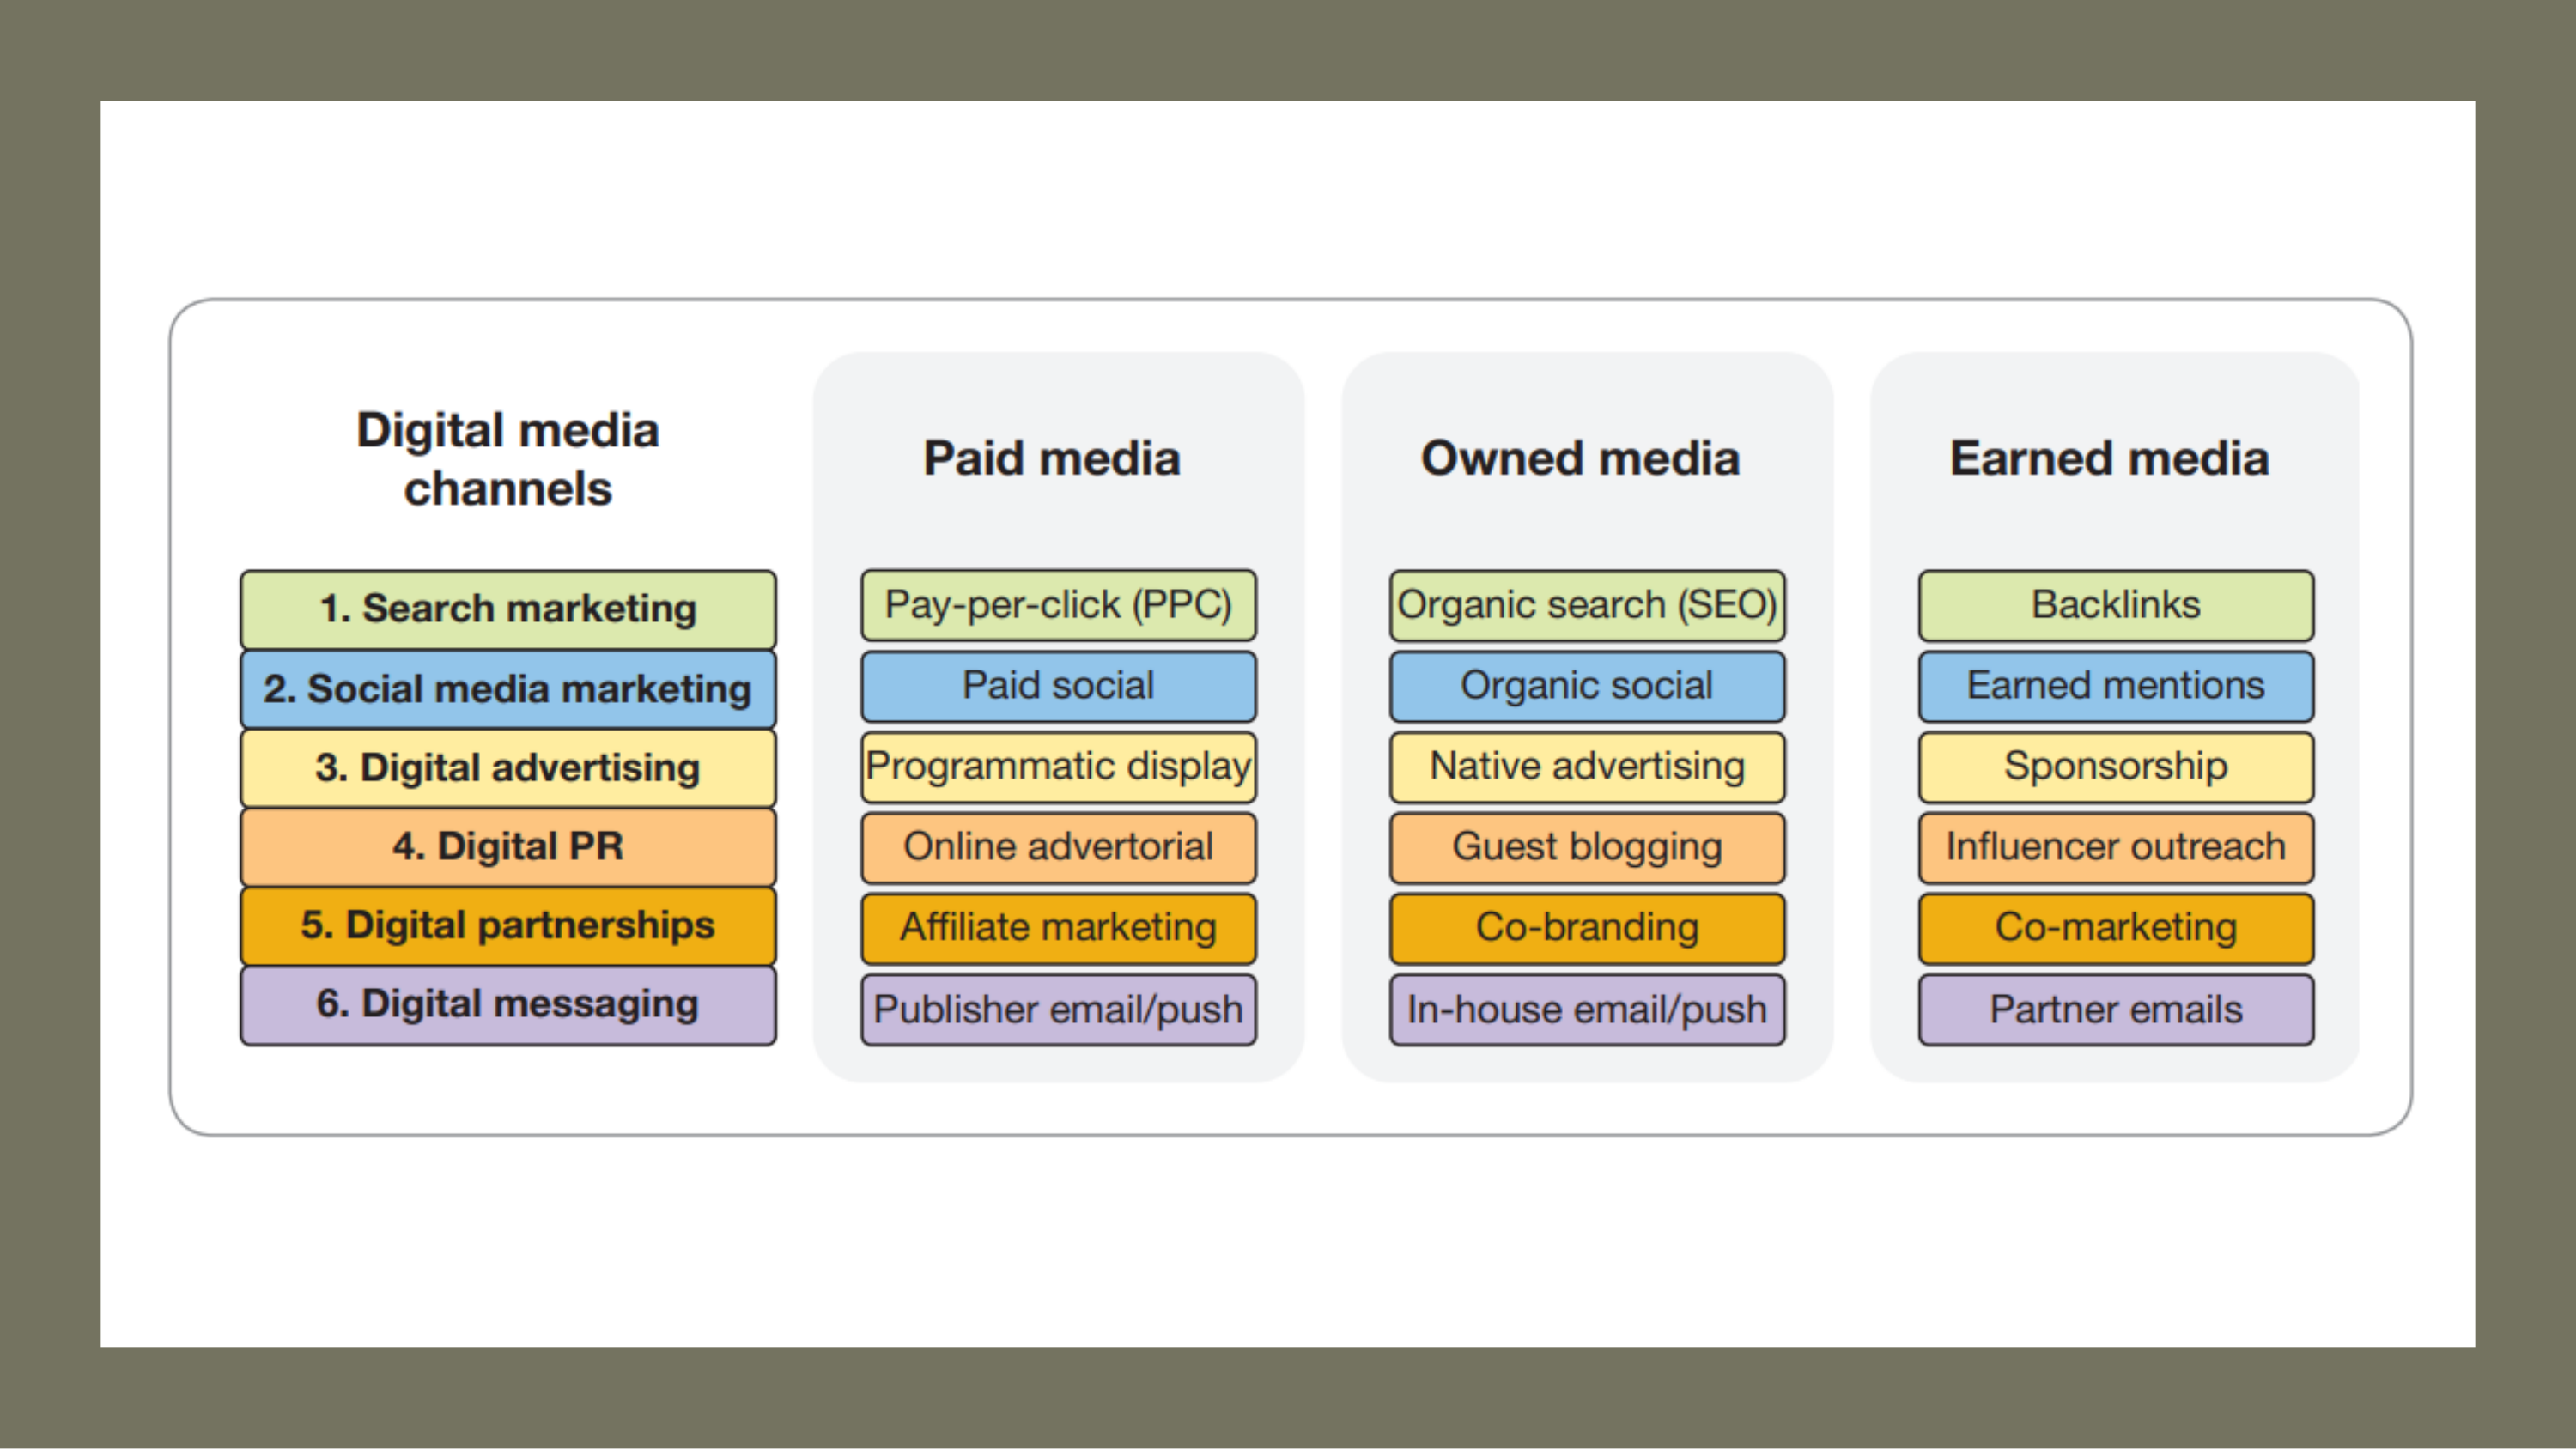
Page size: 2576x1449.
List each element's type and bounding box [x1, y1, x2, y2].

text_box [0, 0, 2576, 1449]
text_box [100, 100, 2476, 1348]
list [136, 286, 2440, 1162]
